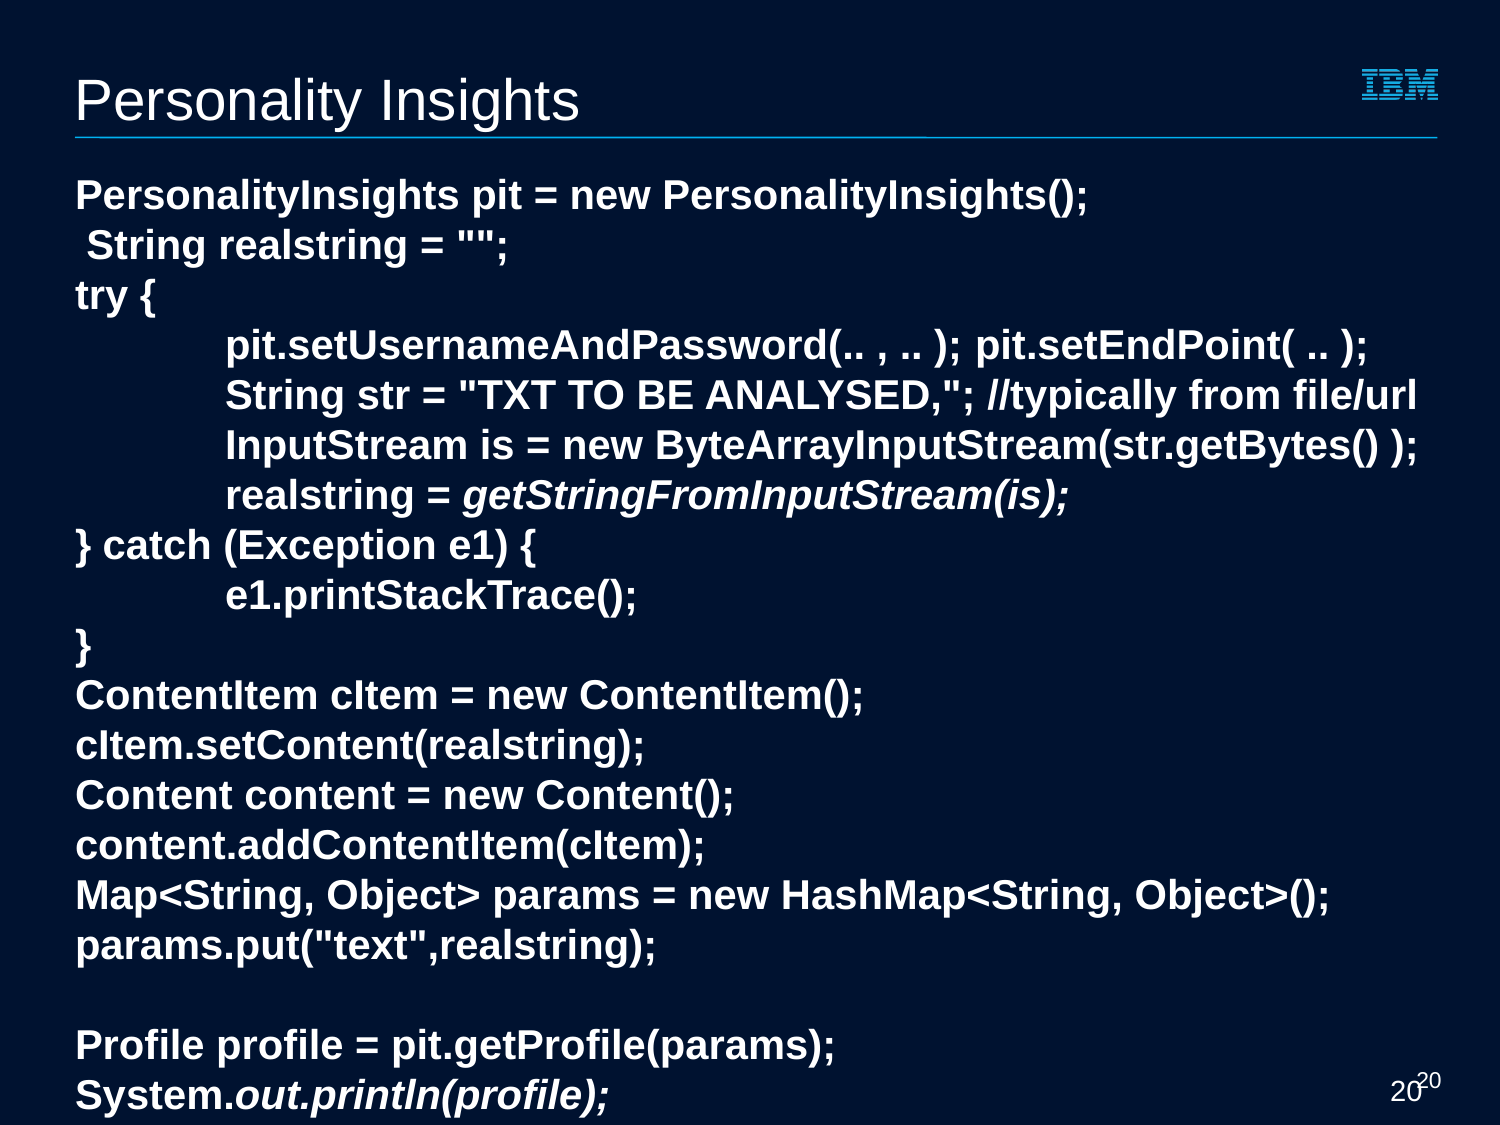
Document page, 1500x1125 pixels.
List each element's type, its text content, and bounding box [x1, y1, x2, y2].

title PersonalityInsights pit = new PersonalityInsights(); String realstring = ""; try { pit.setUsernameAndPassword(.. , .. ); pit.setEndPoint( .. ); String str = "TXT TO BE ANALYSED,"; //typically from file/url InputStream is = new ByteArrayInputStream(str.getBytes() ); realstring = getStringFromInputStream(is); } catch (Exception e1) { e1.printStackTrace(); } ContentItem cItem = new ContentItem(); cItem.setContent(realstring); Content content = new Content(); content.addContentItem(cItem); Map<String, Object> params = new HashMap<String, Object>(); params.put("text",realstring); Profile profile = pit.getProfile(params); System.out.println(profile); [74, 167, 1426, 263]
slide_number 20 [1091, 1038, 1442, 1079]
text_box Personality Insights [74, 62, 1500, 133]
